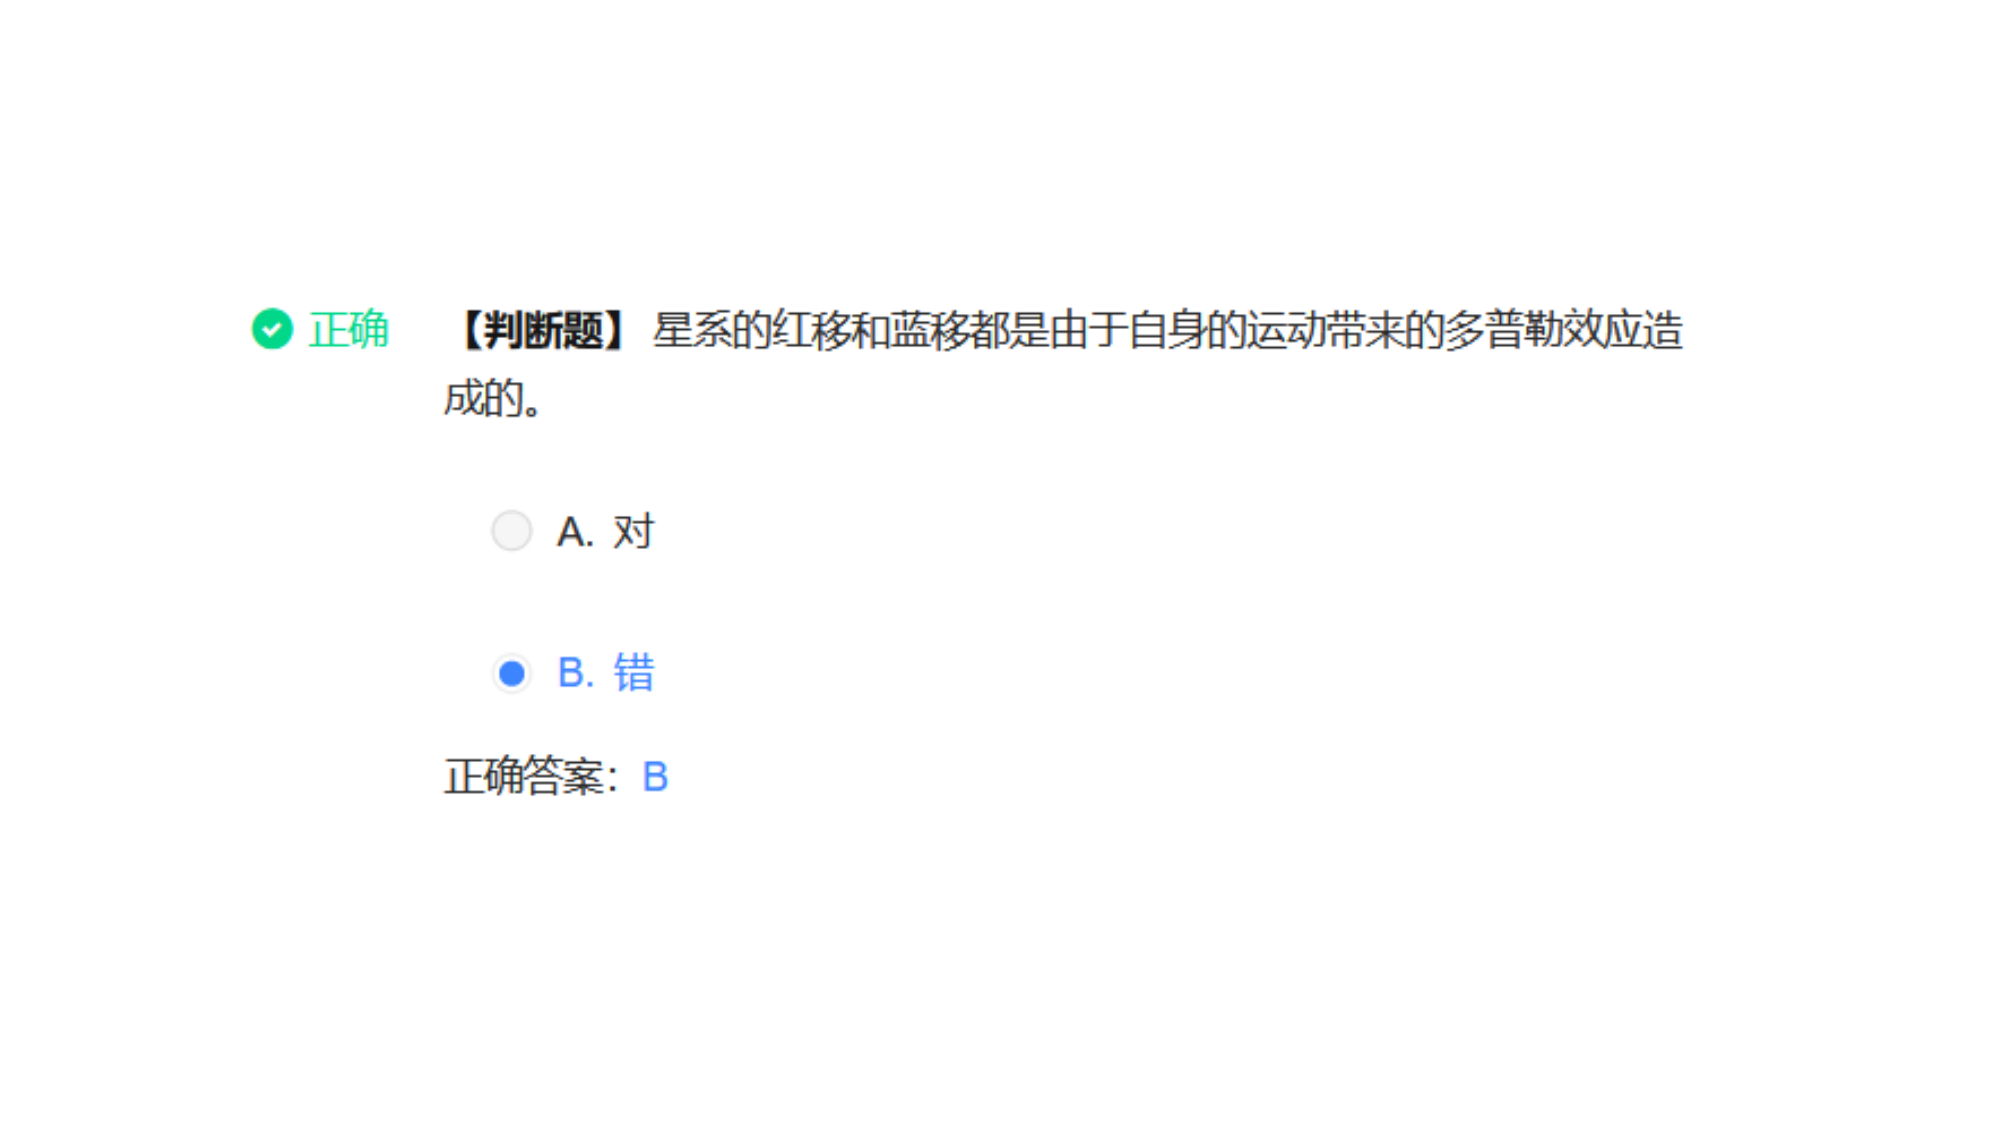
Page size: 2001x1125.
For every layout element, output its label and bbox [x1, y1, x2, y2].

picture [249, 304, 1751, 821]
